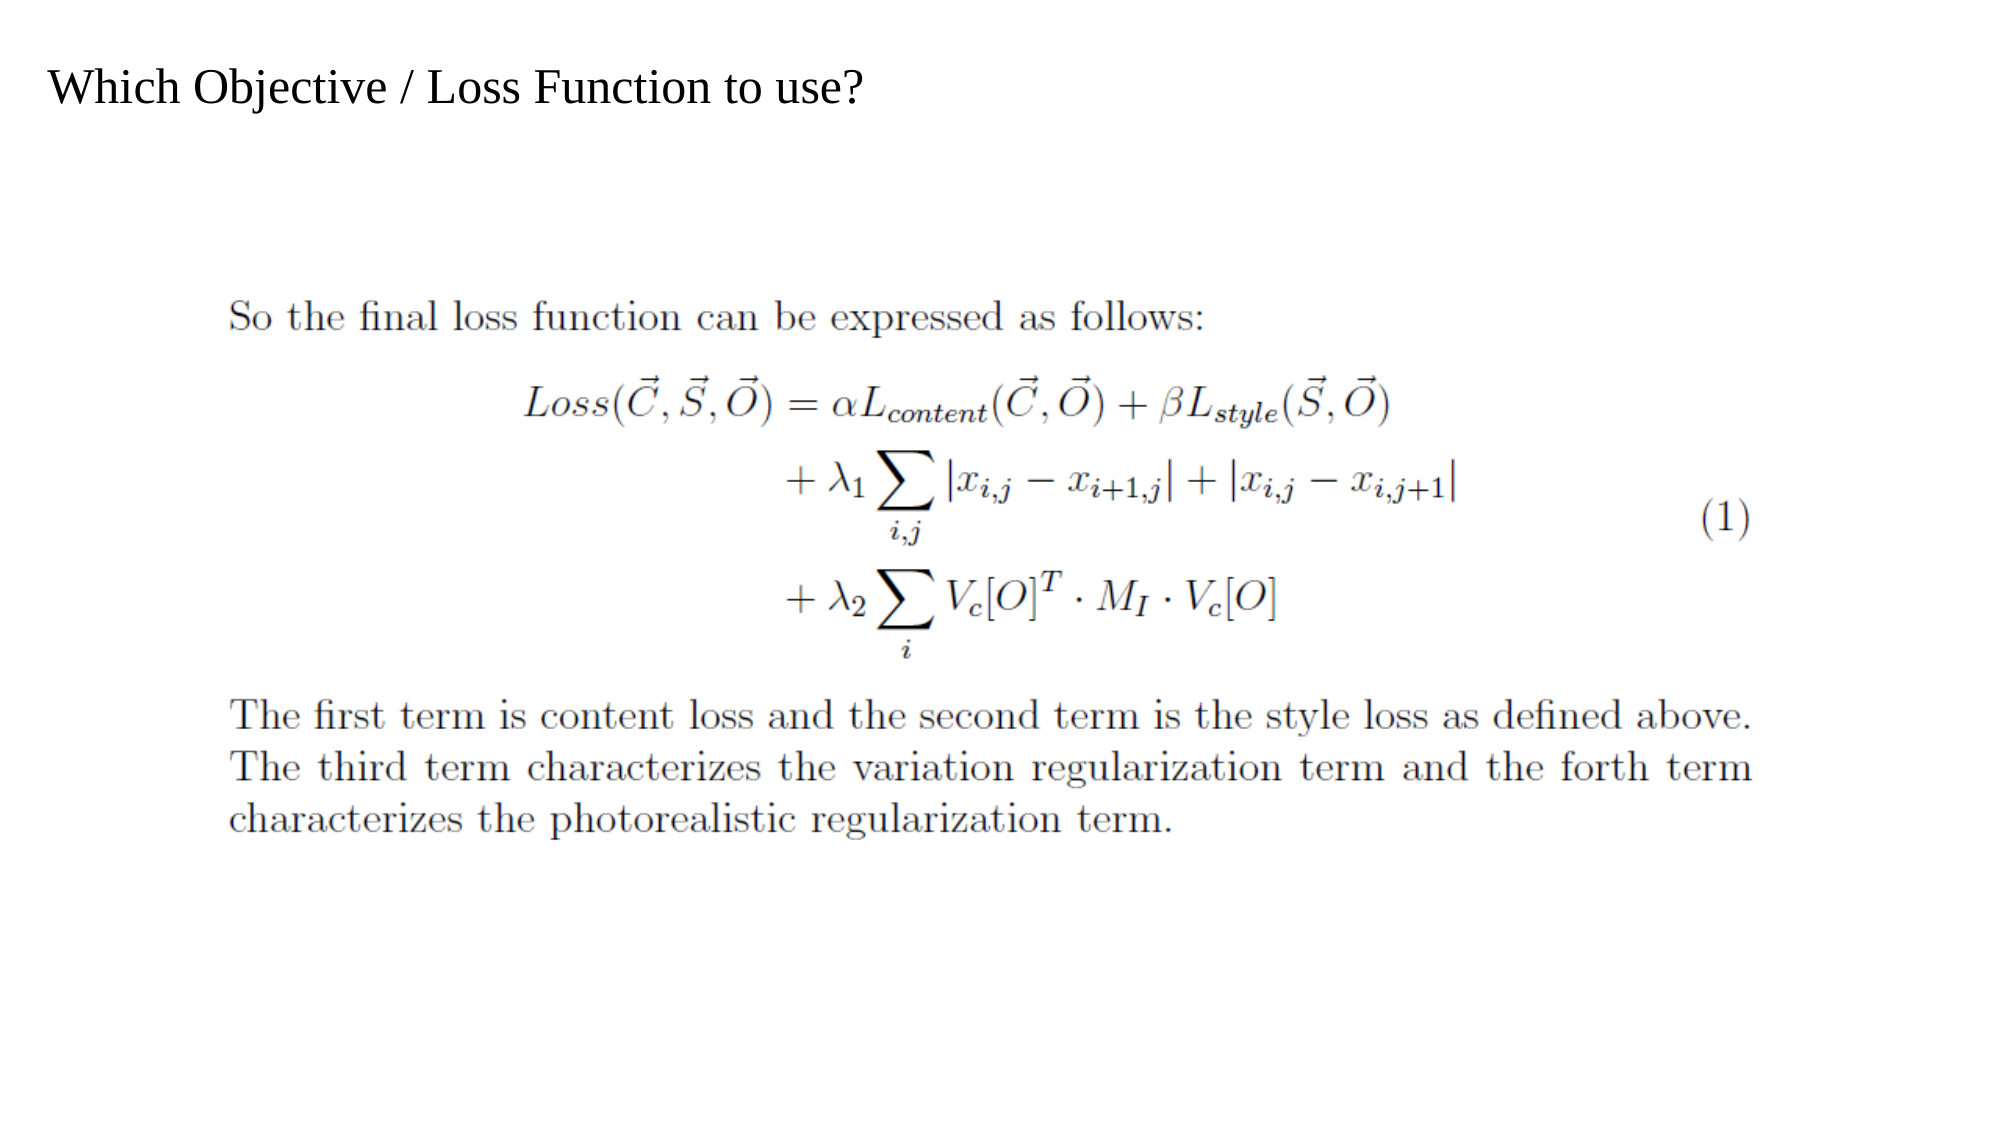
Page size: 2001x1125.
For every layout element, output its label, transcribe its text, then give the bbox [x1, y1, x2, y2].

picture [207, 274, 1793, 851]
text_box Which Objective / Loss Function to use? [32, 45, 914, 121]
